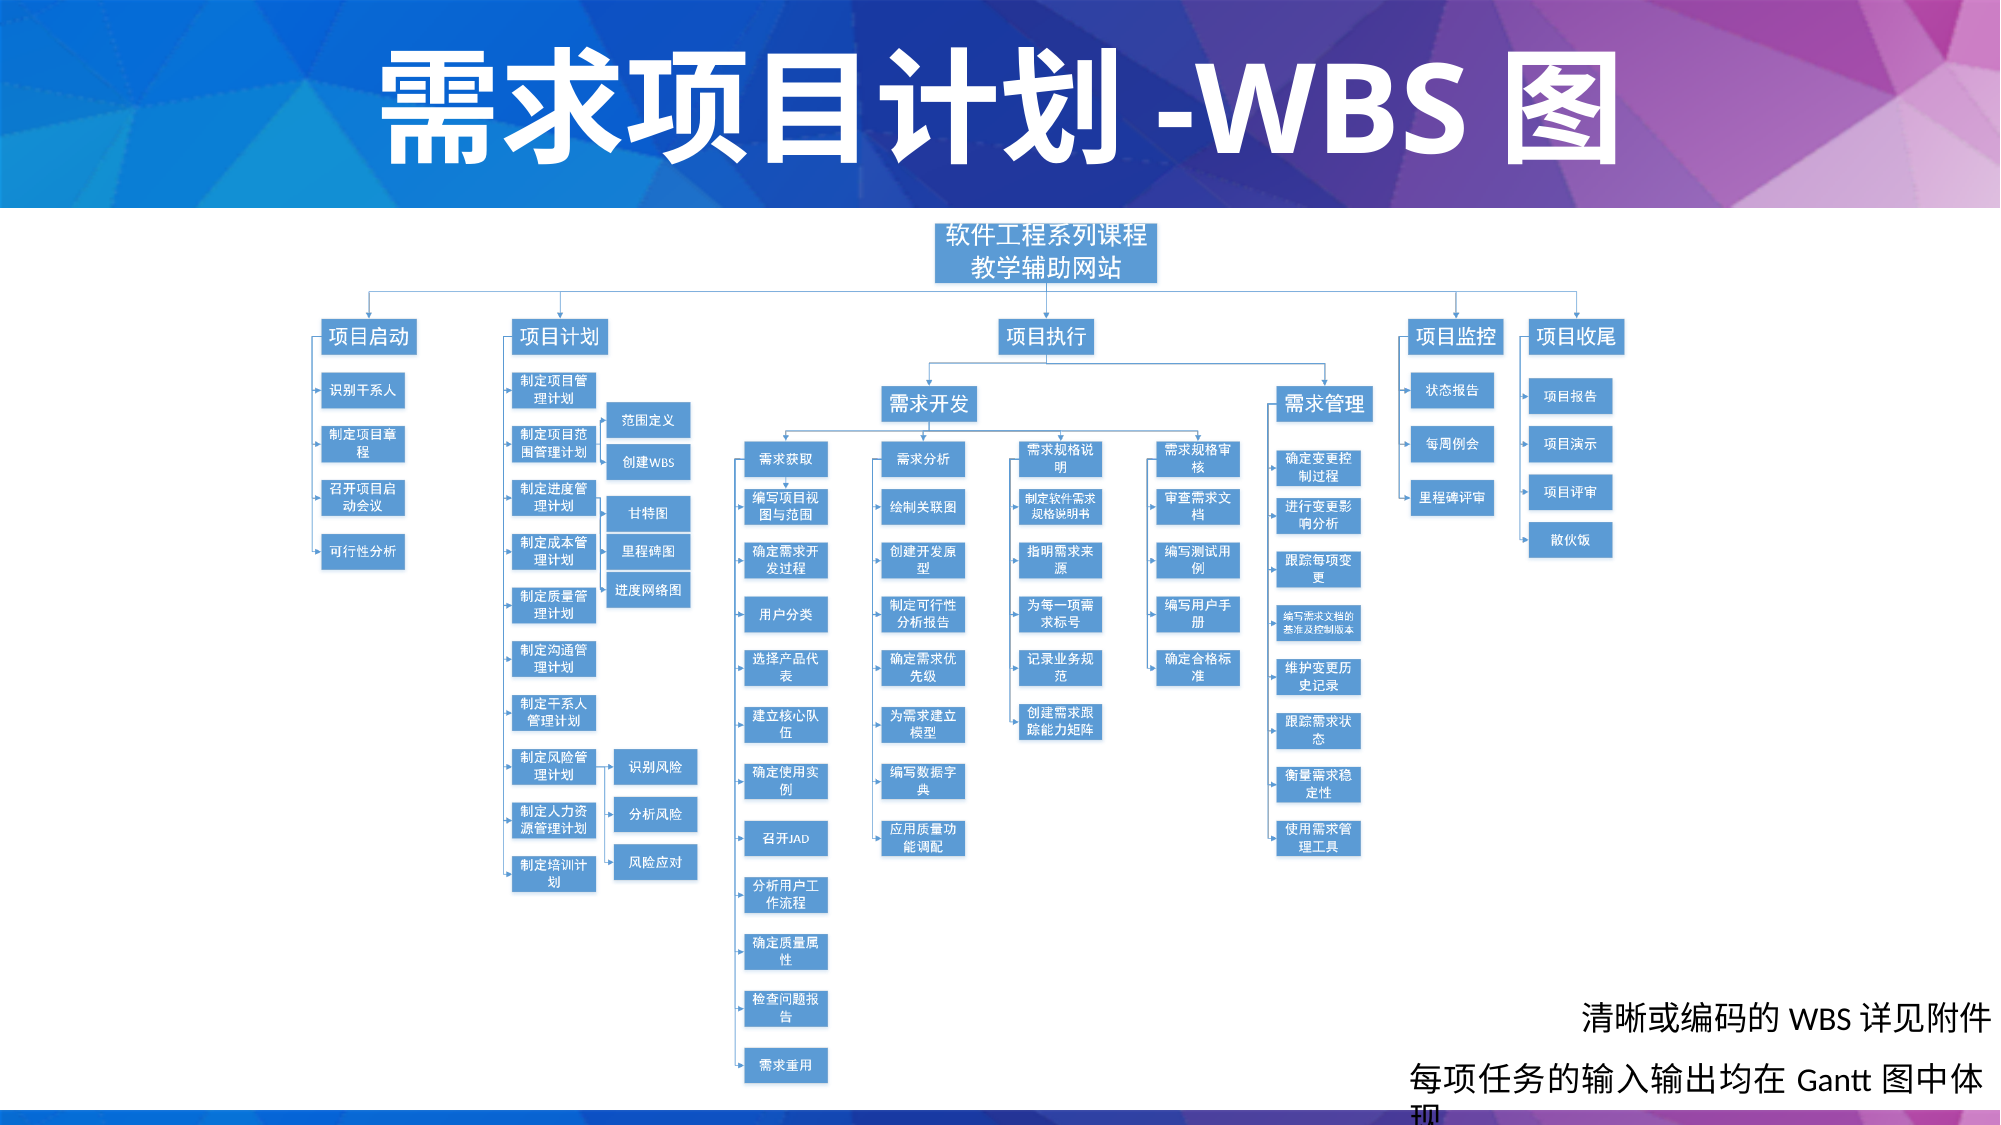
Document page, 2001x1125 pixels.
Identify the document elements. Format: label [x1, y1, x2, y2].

text_box [0, 0, 2000, 1125]
picture [273, 187, 1662, 1125]
